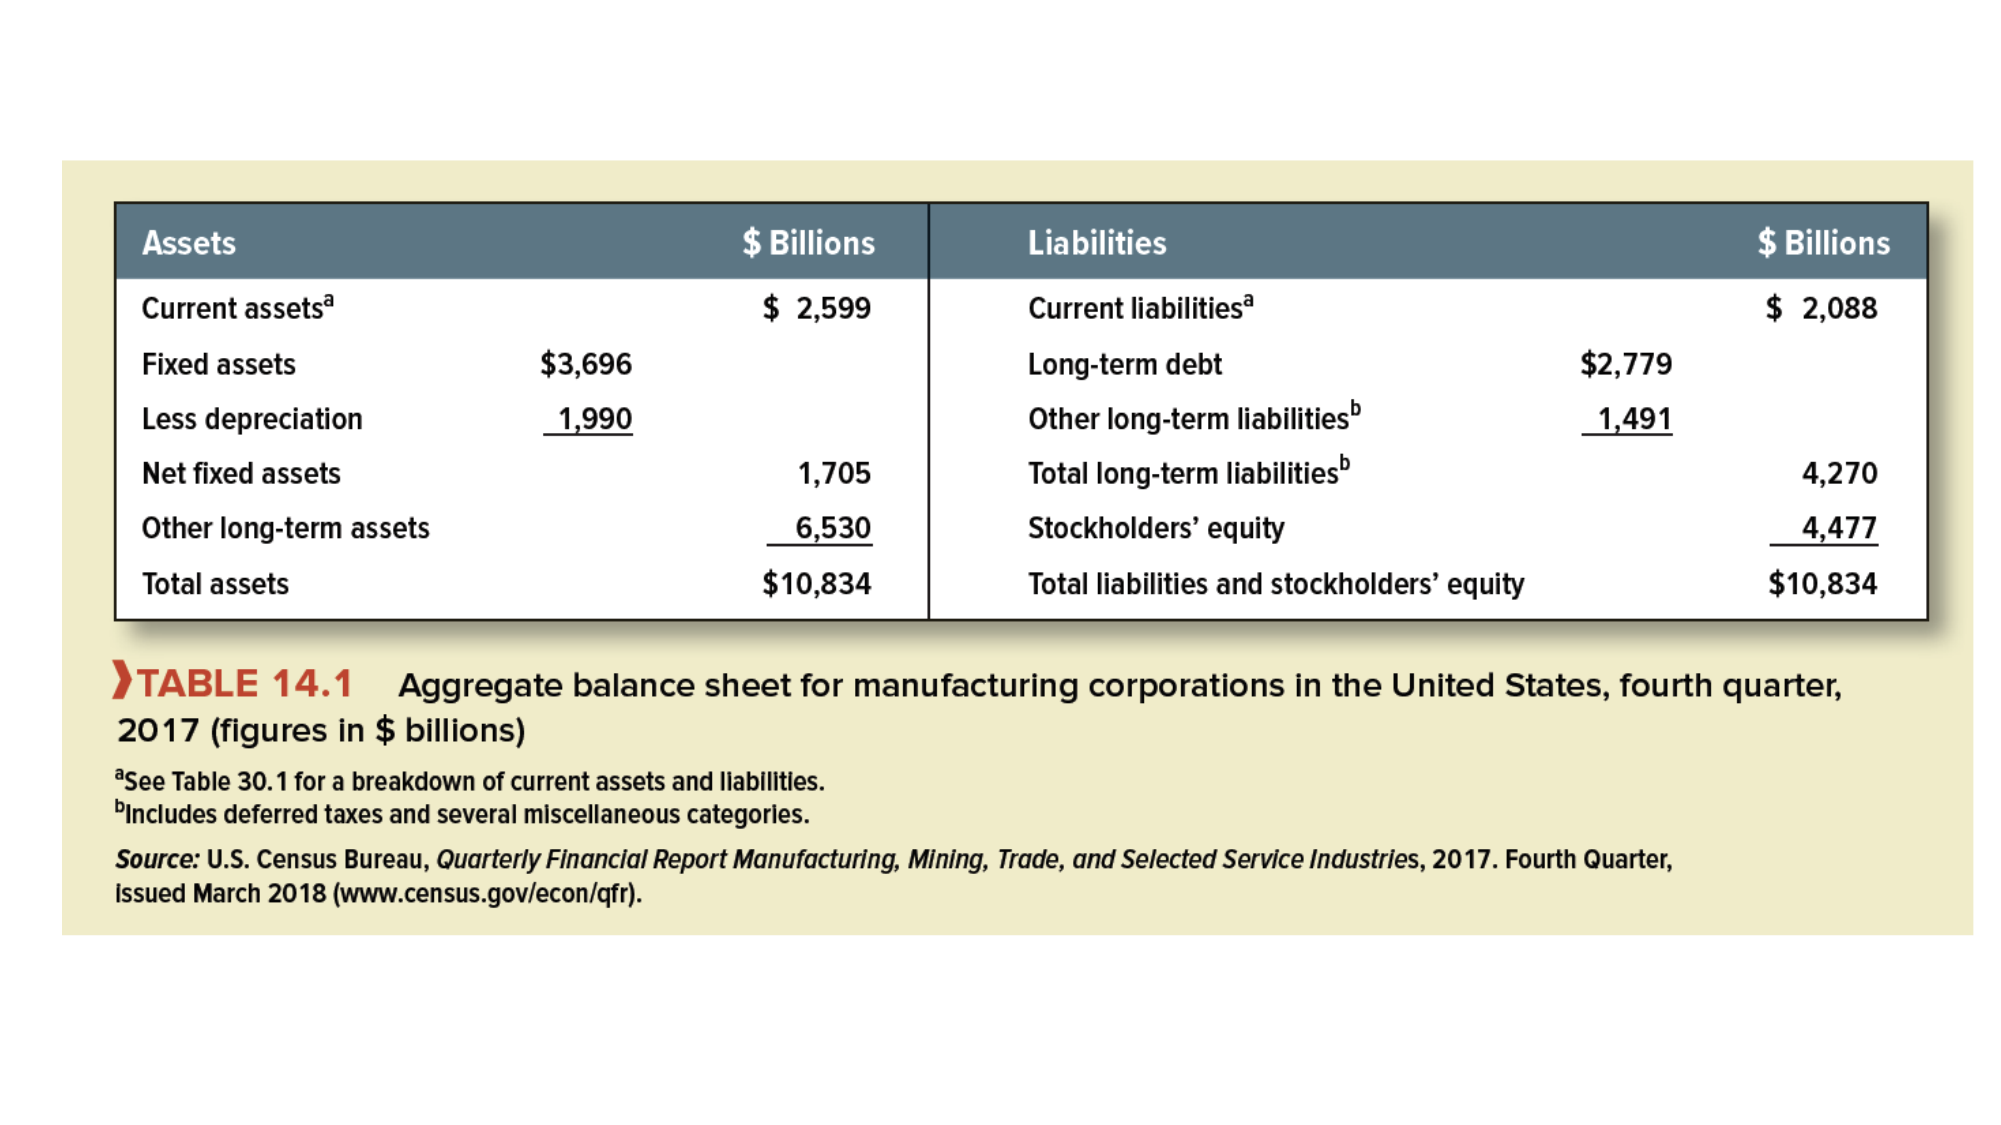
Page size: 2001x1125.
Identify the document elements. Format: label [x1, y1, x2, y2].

list [61, 145, 1974, 937]
